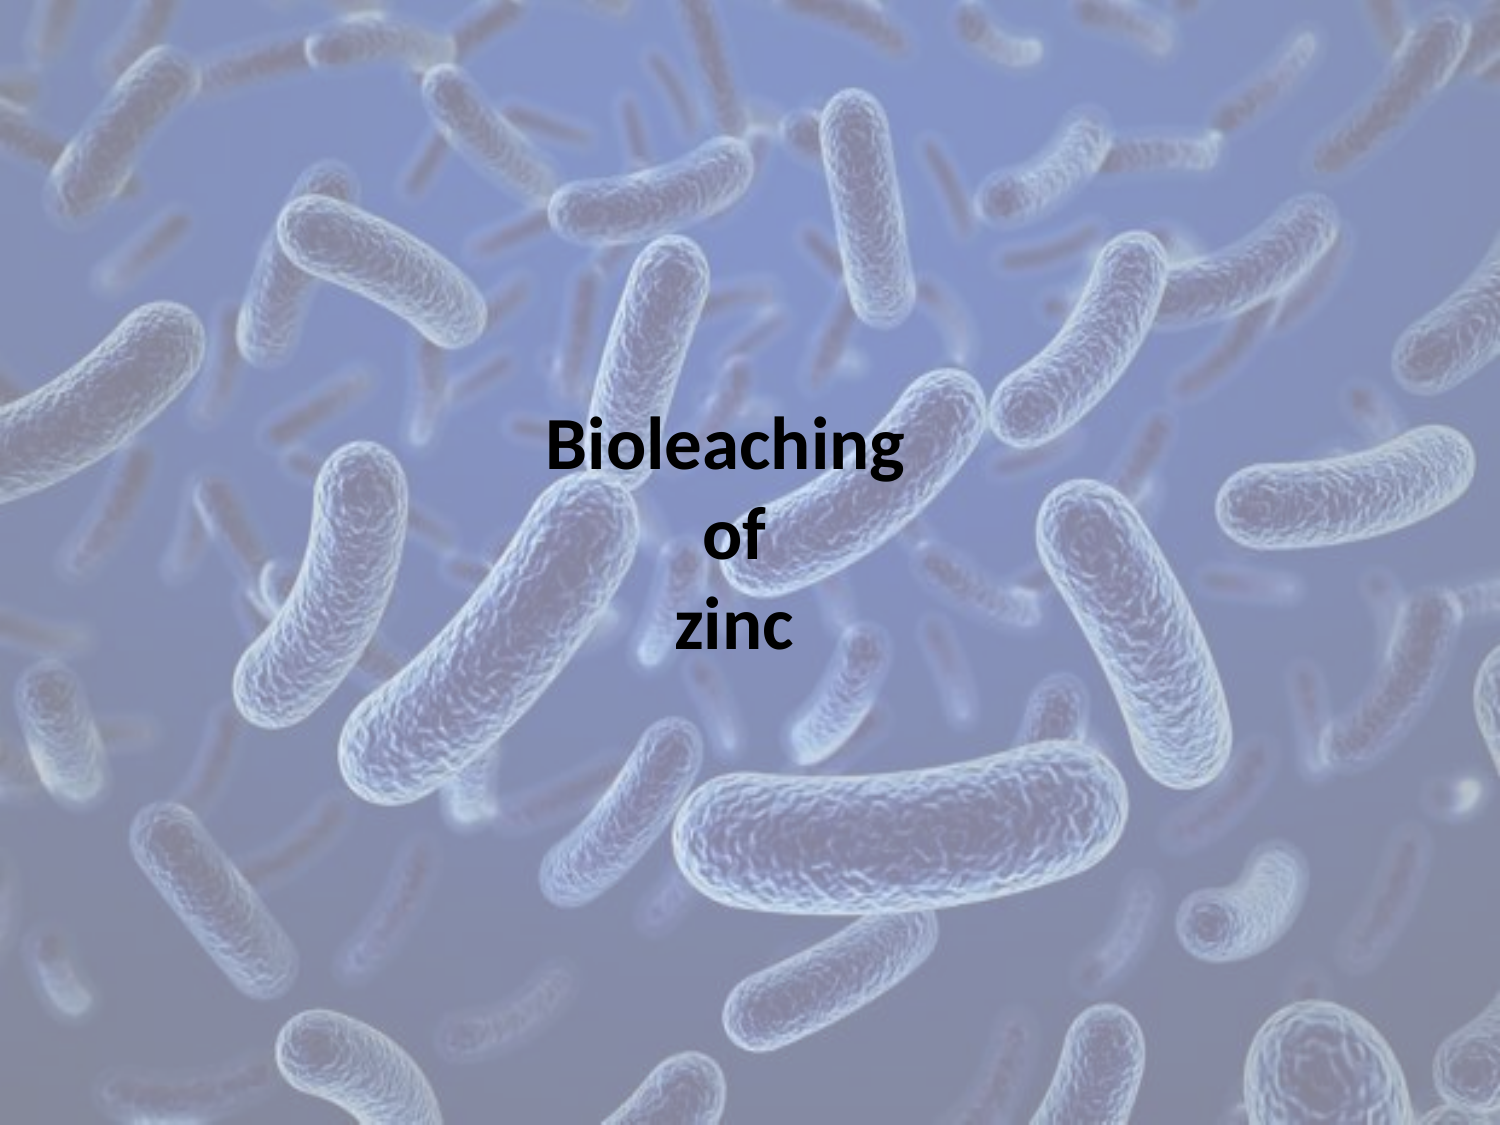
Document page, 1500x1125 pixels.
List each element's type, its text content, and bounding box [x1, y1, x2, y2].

text_box Bioleaching of zinc [424, 387, 1045, 672]
text_box Bioleaching of copper [0, 0, 1500, 1125]
